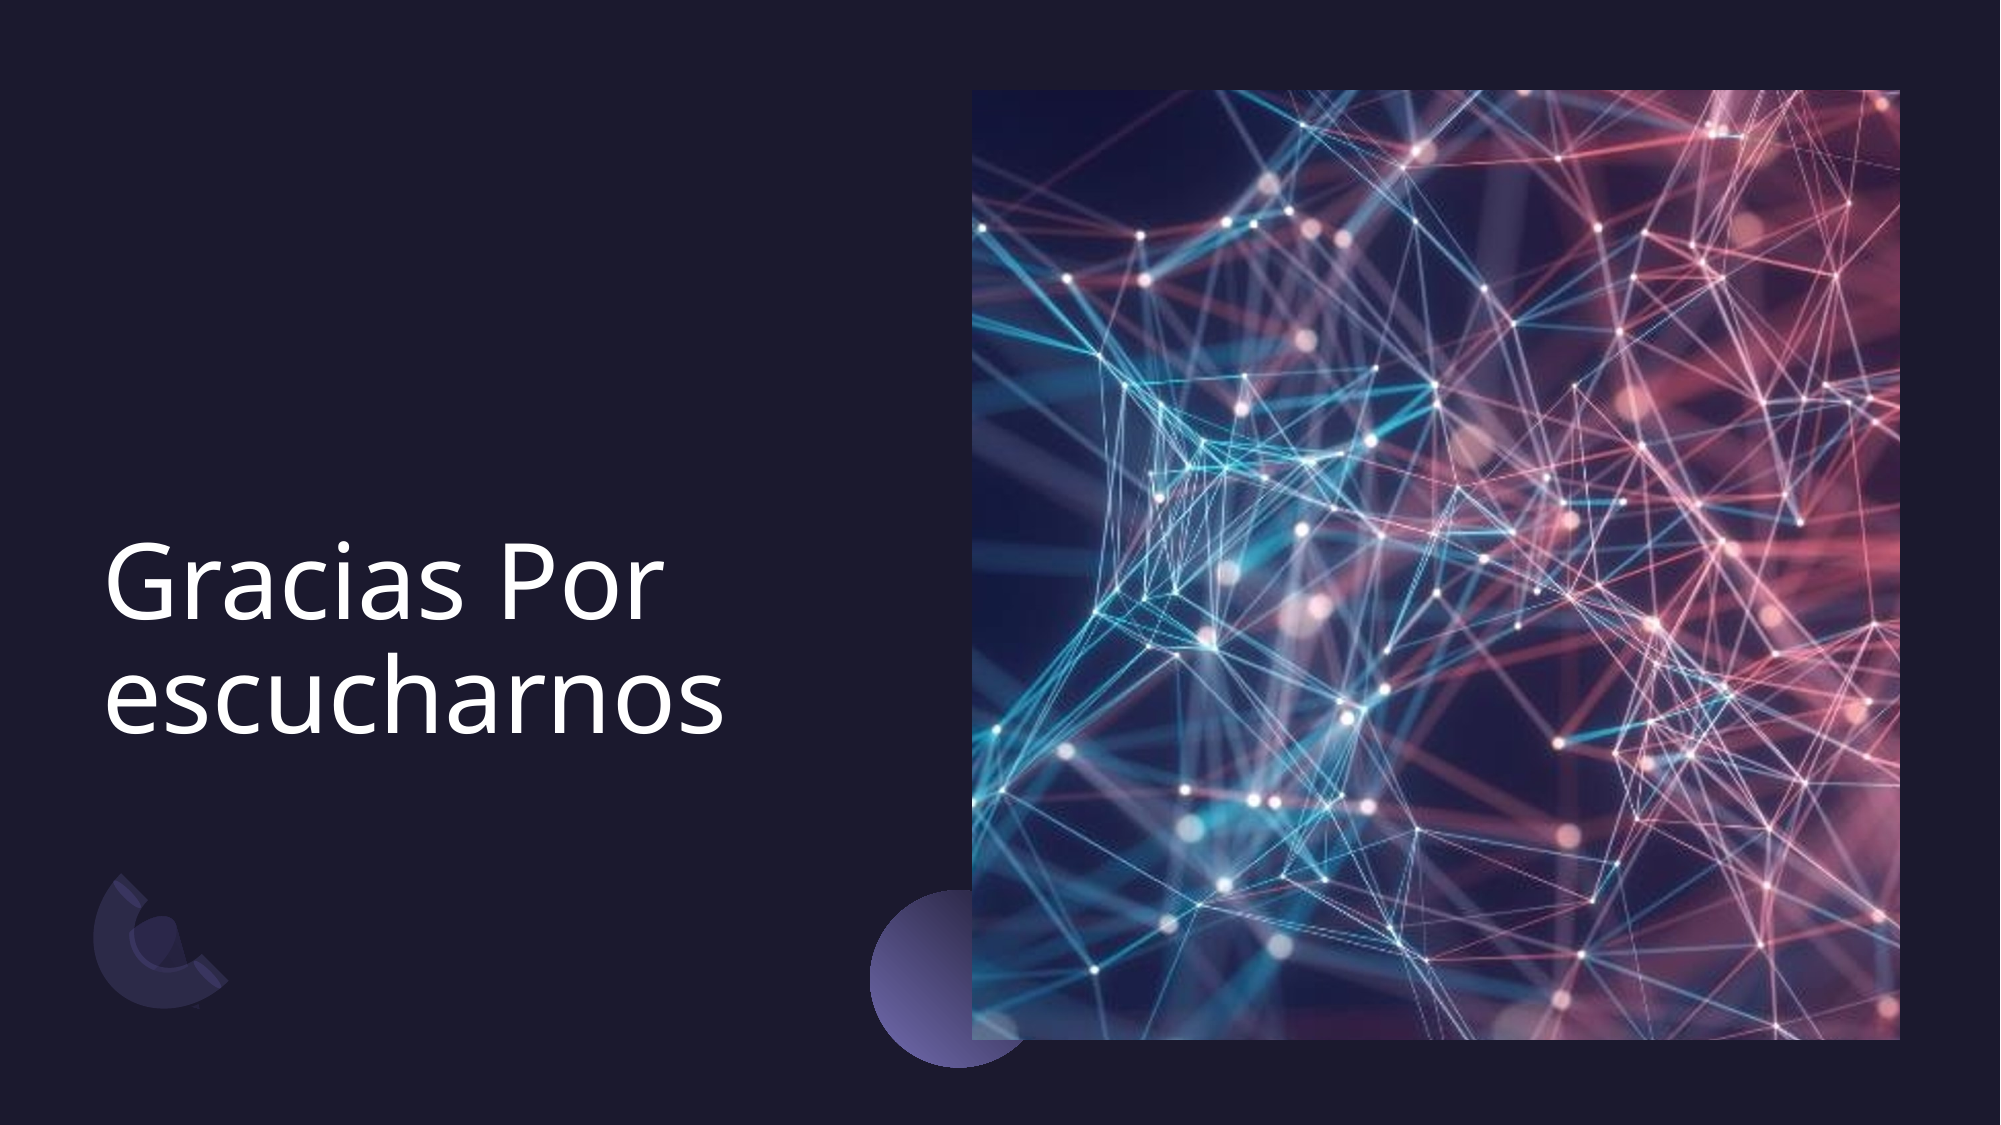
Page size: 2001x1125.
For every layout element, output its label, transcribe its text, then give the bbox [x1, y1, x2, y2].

picture [971, 89, 1900, 1040]
title Gracias Por escucharnos [102, 497, 755, 757]
